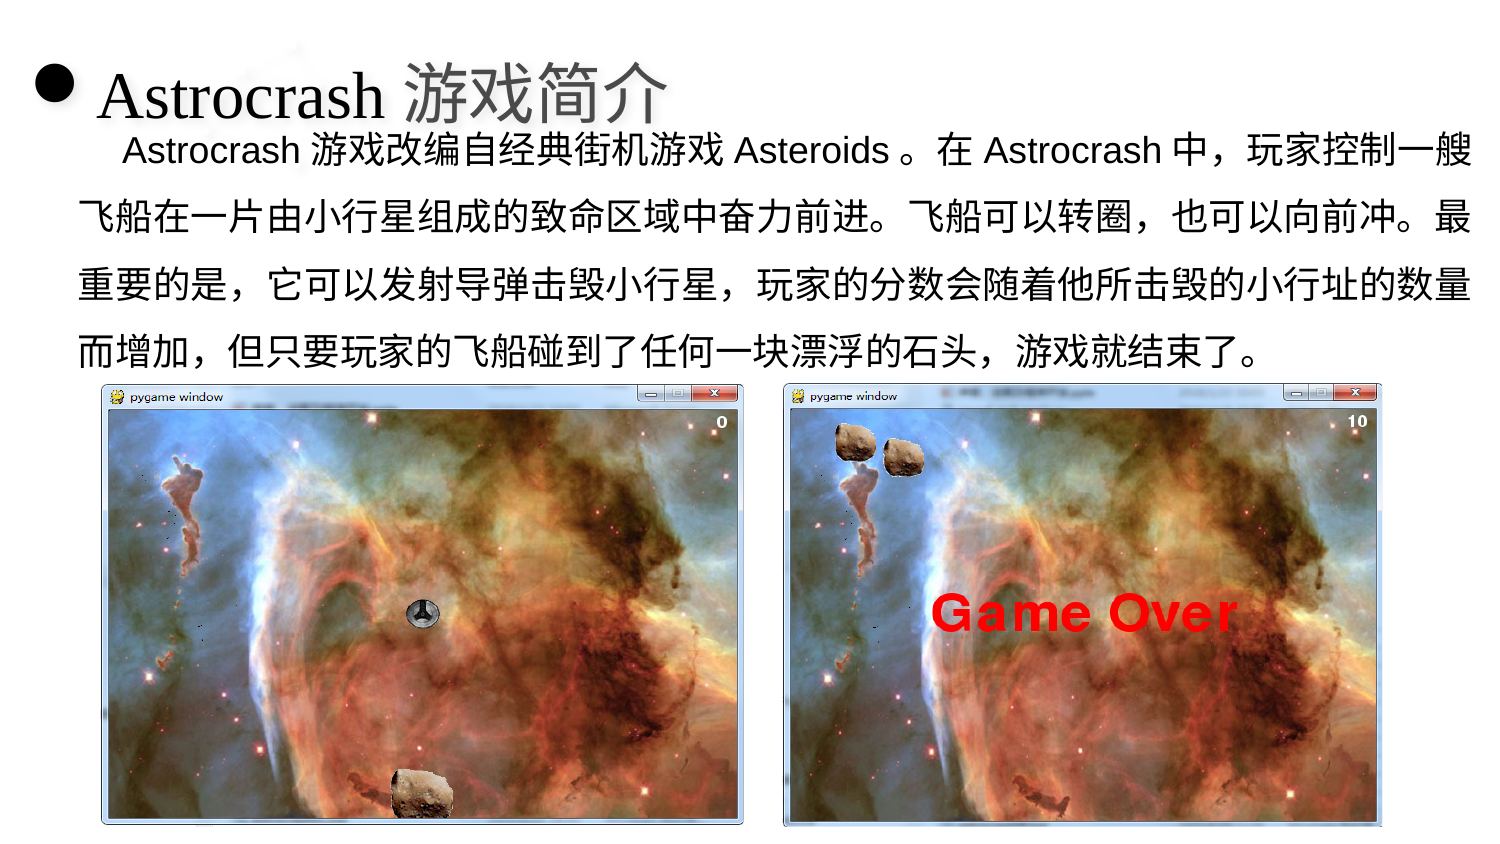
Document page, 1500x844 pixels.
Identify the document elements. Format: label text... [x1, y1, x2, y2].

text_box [100, 384, 744, 827]
text_box Astrocrash游戏简介 [15, 4, 684, 140]
picture [194, 29, 346, 182]
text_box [782, 383, 1383, 827]
text_box Astrocrash游戏改编自经典街机游戏Asteroids。在Astrocrash中，玩家控制一艘飞船在一片由小行星组成的致命区域中奋力前进。飞船可以转圈，也可以向前冲。最重要的是，它可以发射导弹击毁小行星，玩家的分数会随着他所击毁的小行址的数量而增加，但只要玩家的飞船碰到了任何一块漂浮的石头，游戏就结束了。 [63, 95, 1488, 381]
